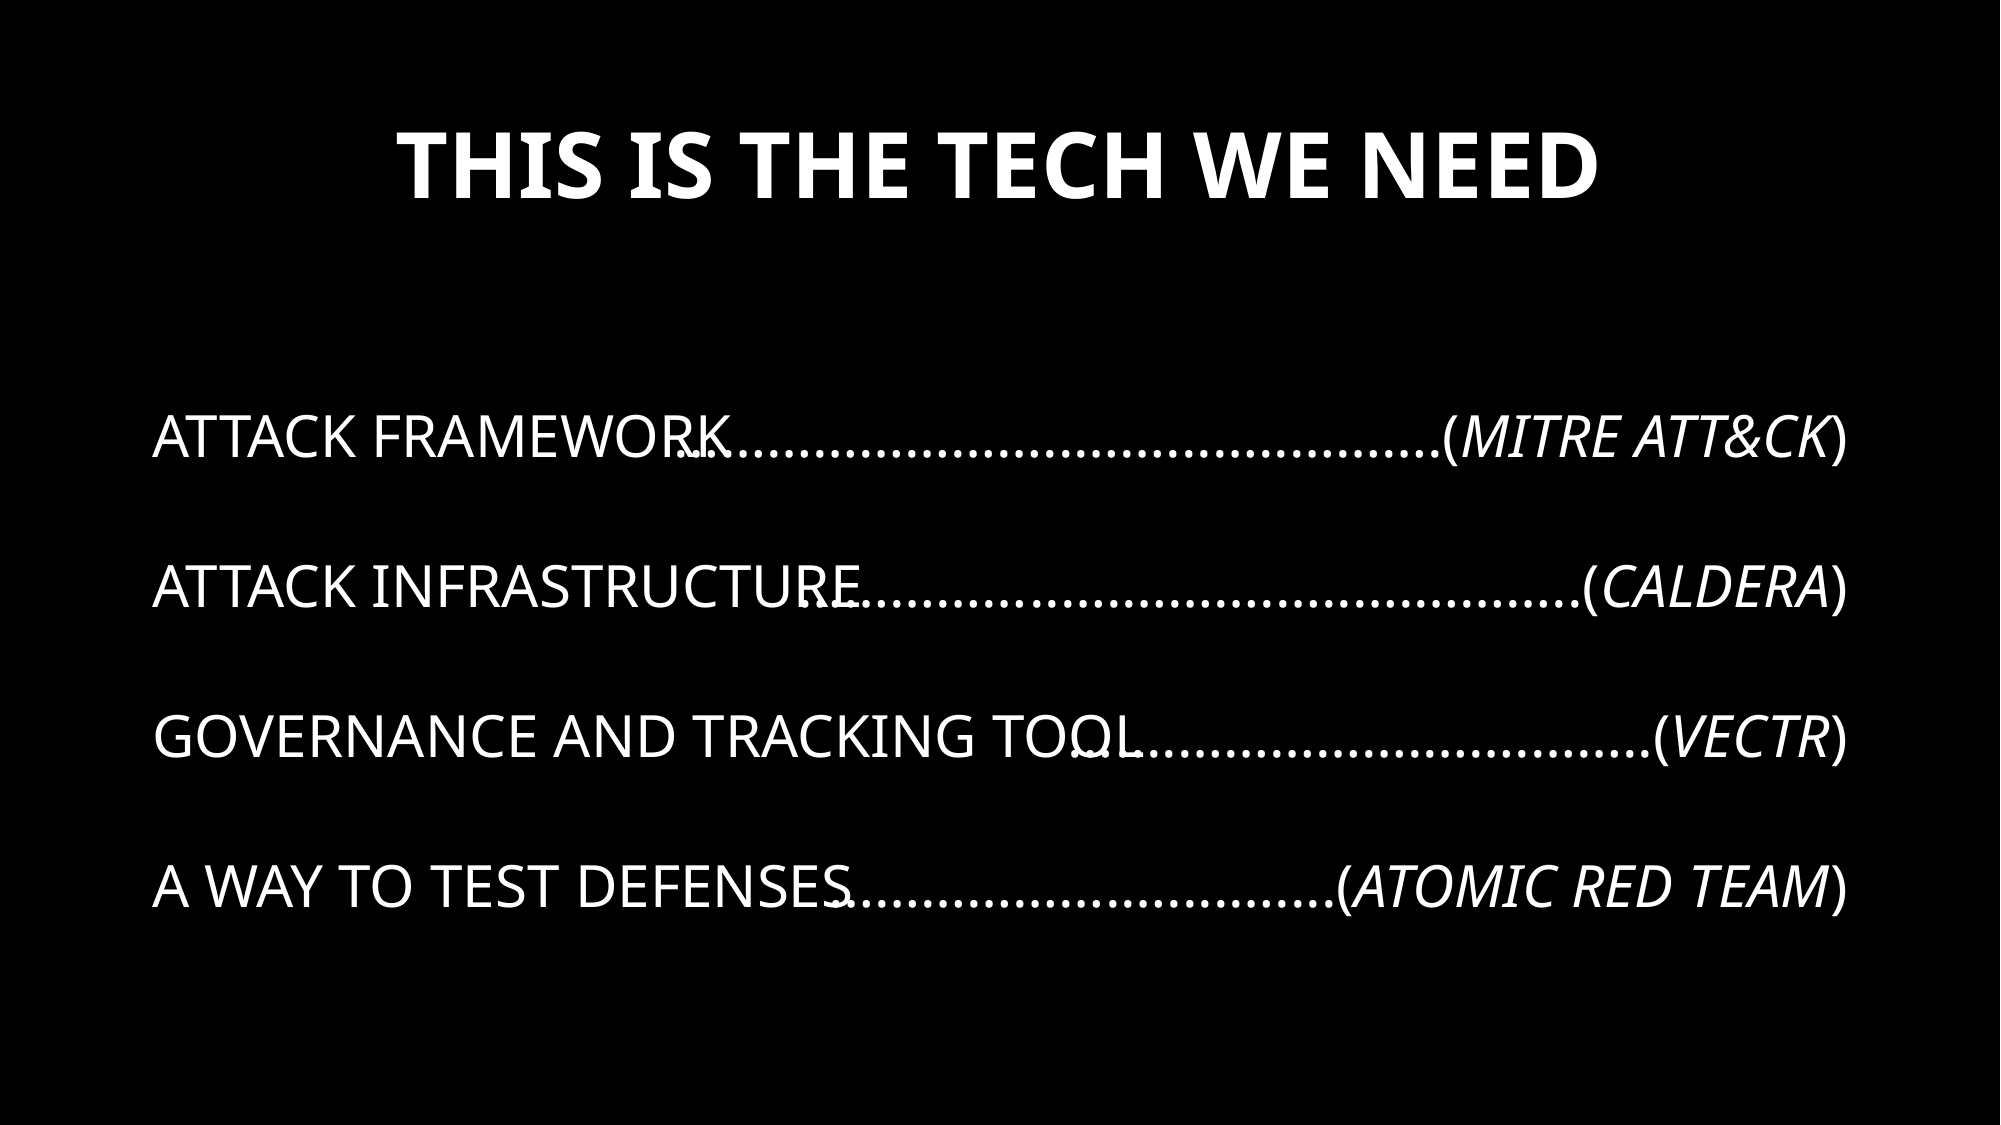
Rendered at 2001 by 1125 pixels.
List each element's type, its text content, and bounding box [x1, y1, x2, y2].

list ……………..….……….…..….………..(CALDERA) [137, 549, 1863, 671]
list …....…………….…….……..(VECTR) [137, 699, 1863, 821]
list ……………………..……...…..……….(MITRE ATT&CK) [137, 399, 1863, 521]
list ……………….…....…....(ATOMIC RED TEAM) [137, 849, 1863, 971]
title THIS IS THE TECH WE NEED [137, 59, 1863, 278]
